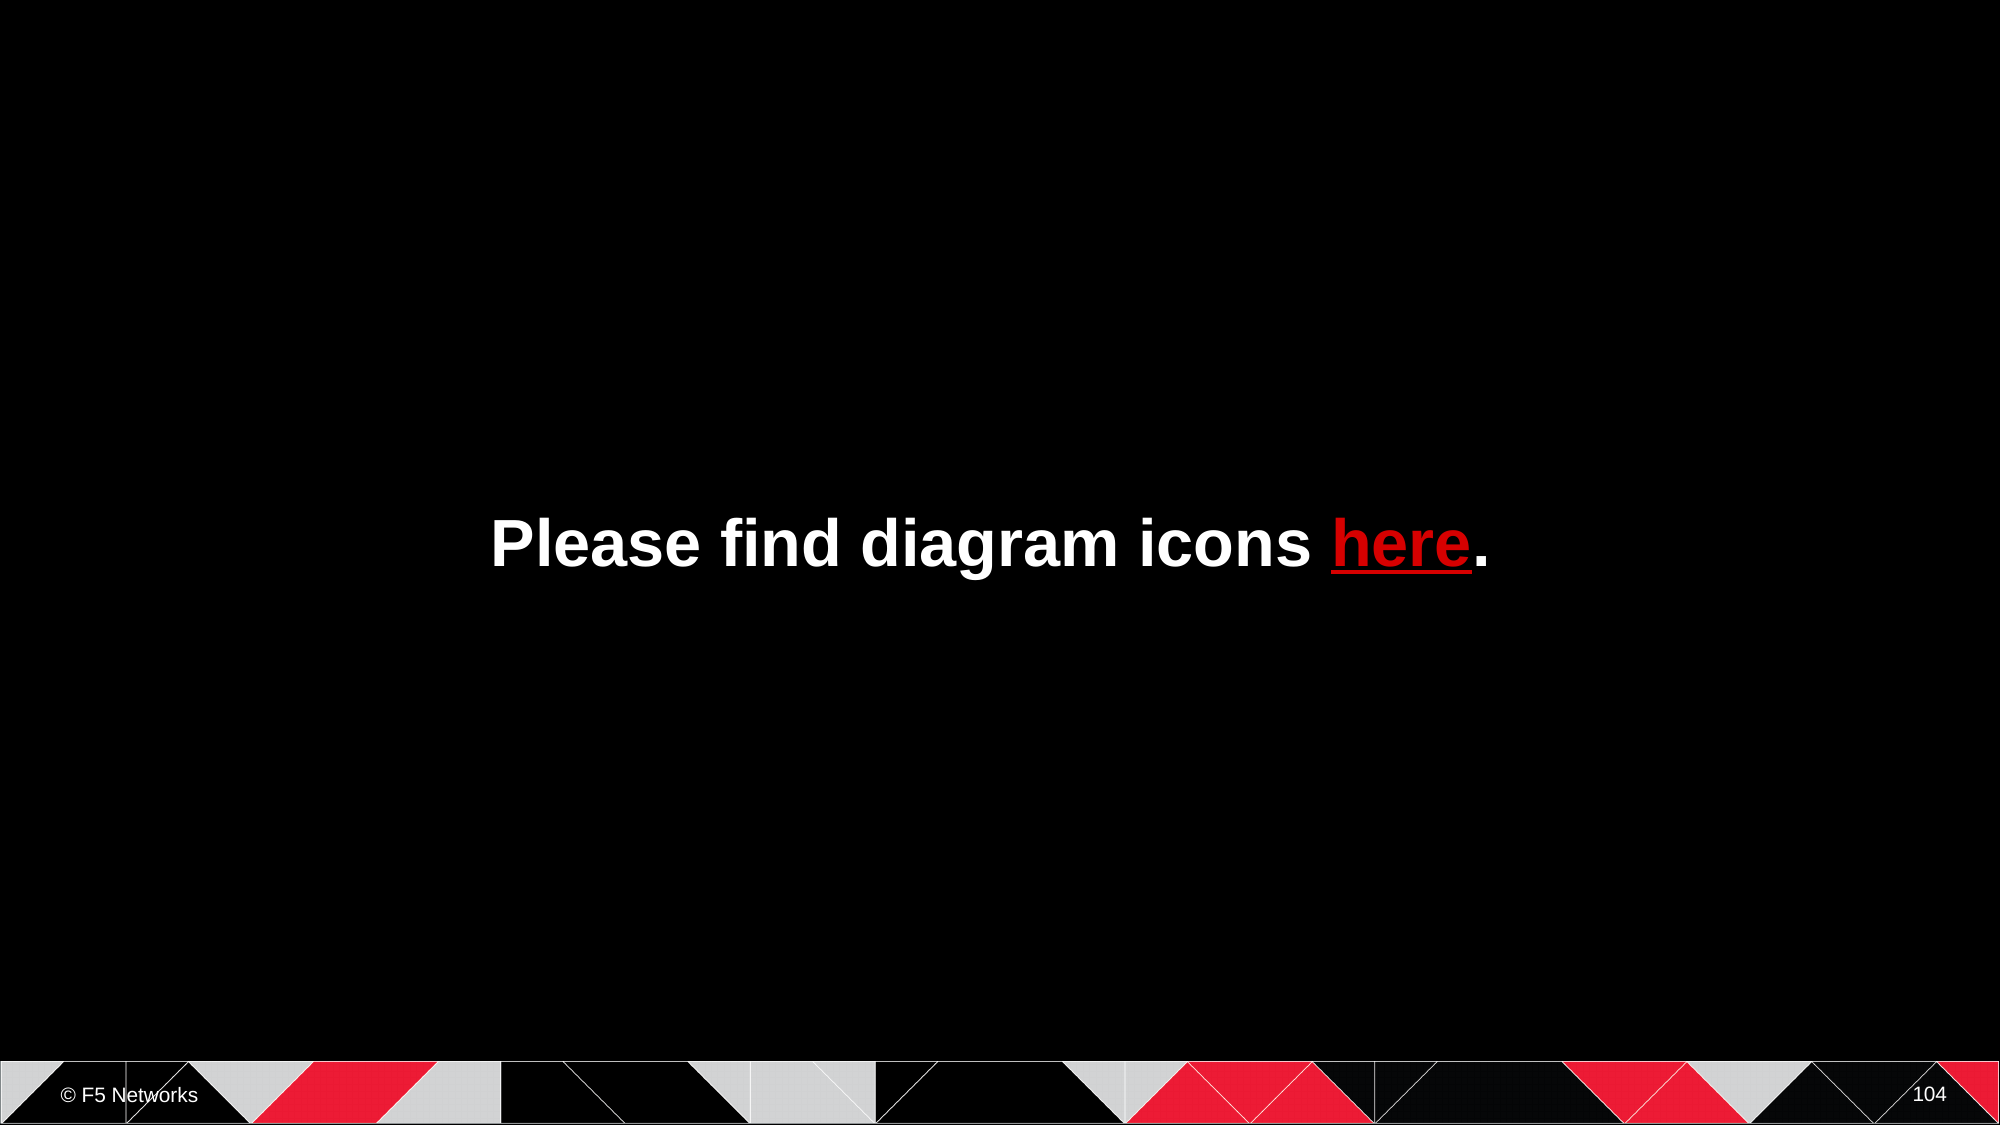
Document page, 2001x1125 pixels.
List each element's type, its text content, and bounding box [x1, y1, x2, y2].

footer © F5 Networks [35, 1063, 711, 1124]
slide_number 104 [1477, 1062, 1973, 1123]
picture [0, 1050, 2000, 1125]
list Please find diagram icons here. [50, 39, 1950, 1050]
